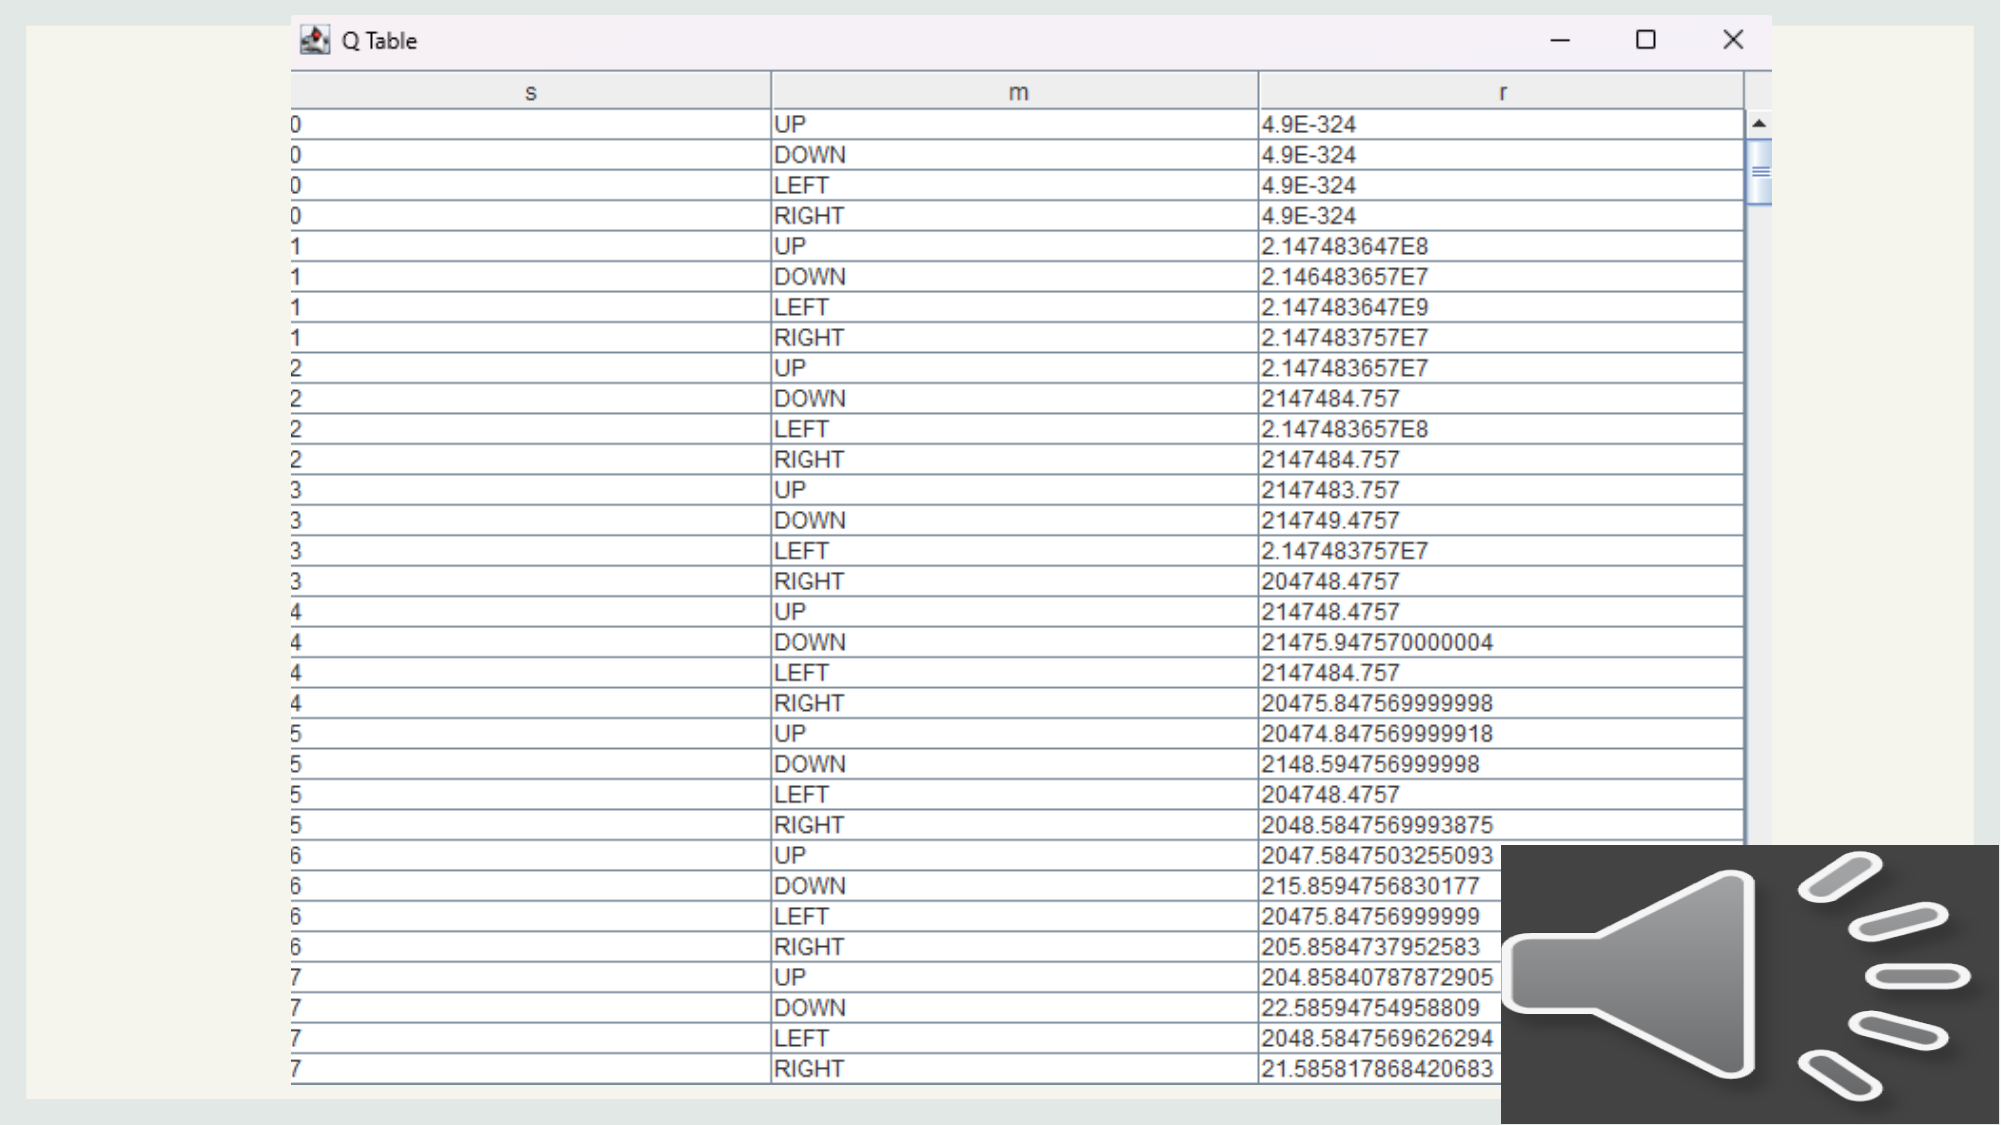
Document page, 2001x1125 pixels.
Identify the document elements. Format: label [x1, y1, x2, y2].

picture [291, 15, 2000, 1125]
